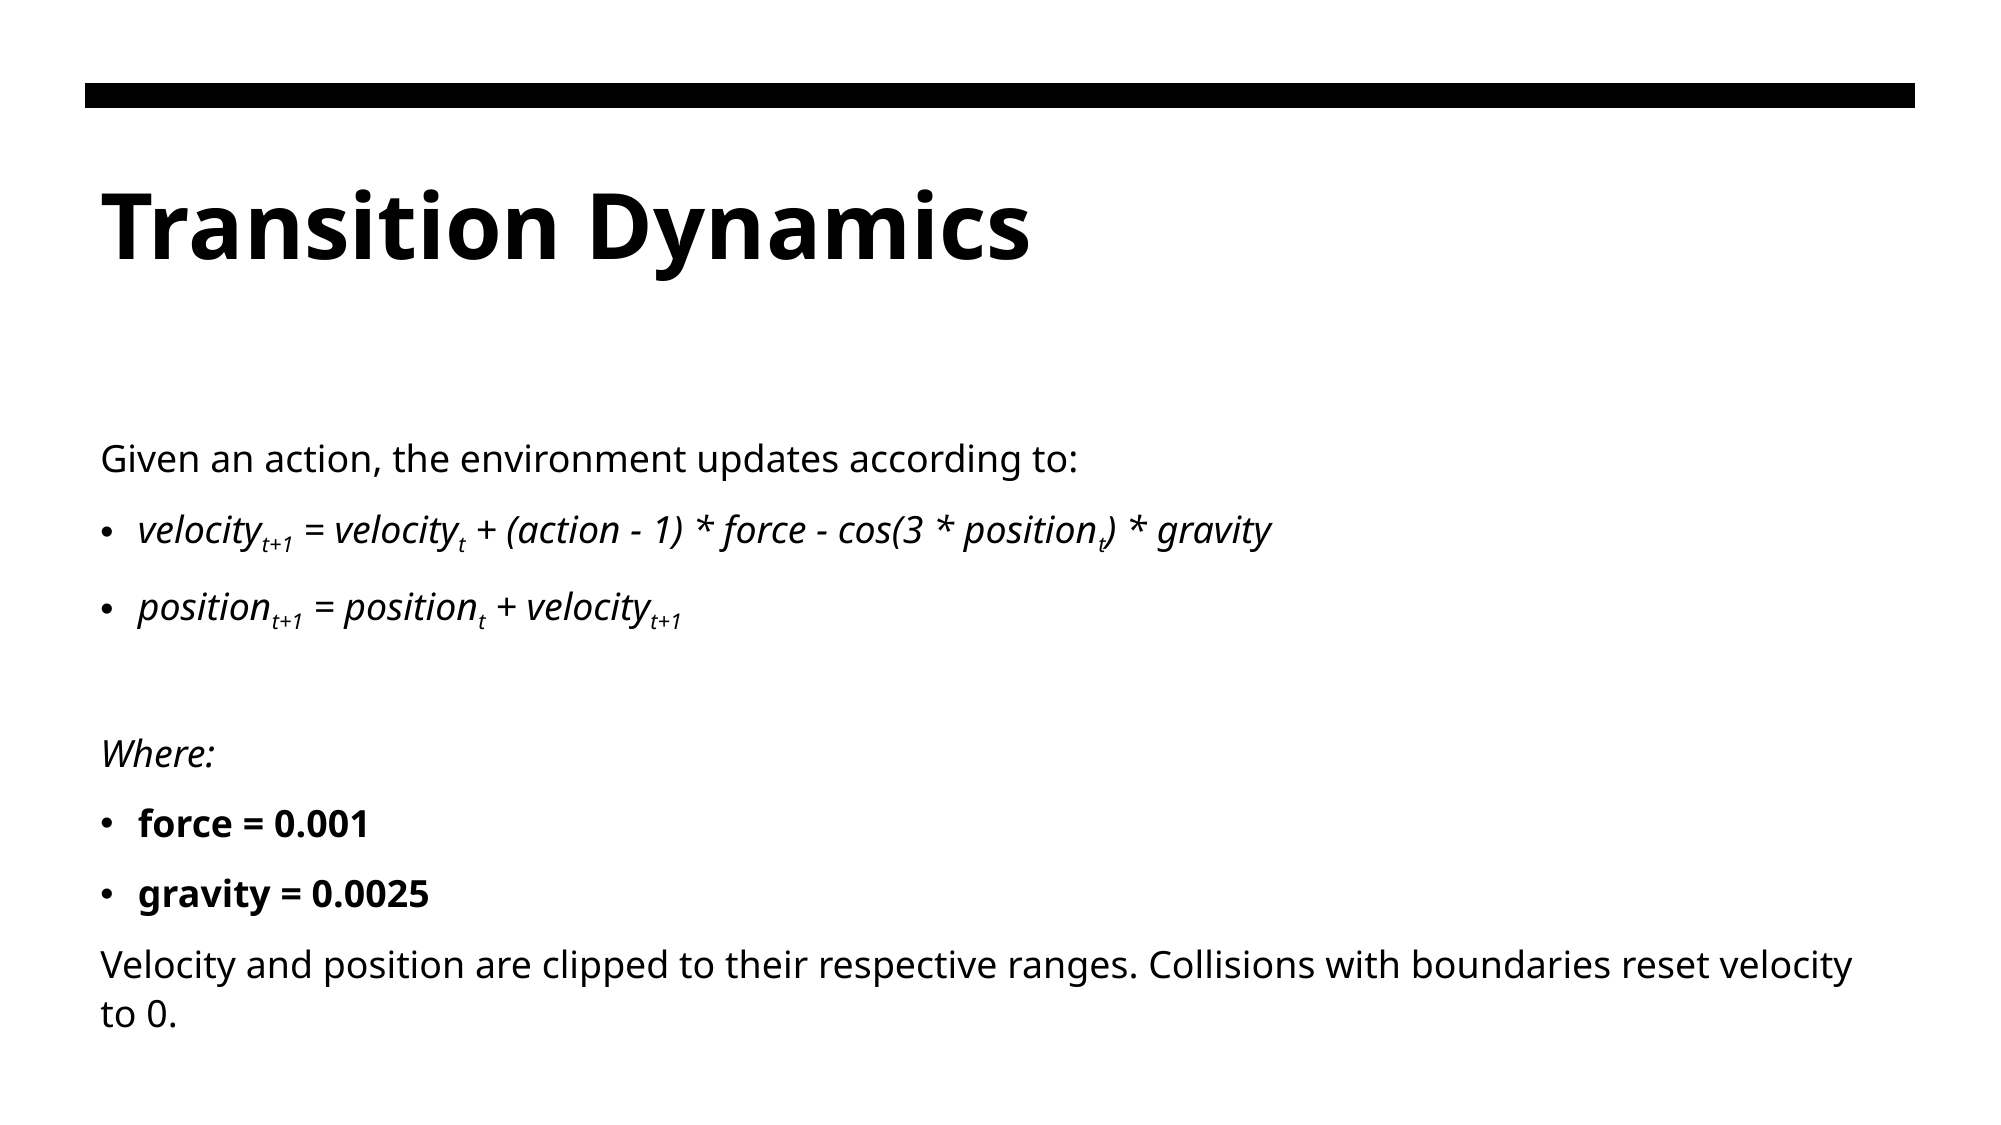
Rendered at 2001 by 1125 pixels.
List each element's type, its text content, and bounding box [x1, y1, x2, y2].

list Given an action, the environment updates according to: velocityt+1 = velocityt + (action - 1) * force - cos(3 * positiont) * gravity positiont+1 = positiont + velocityt+1 Where: force = 0.001 gravity = 0.0025 Velocity and position are clipped to their respective ranges. Collisions with boundaries reset velocity to 0. [85, 423, 1916, 1041]
title Transition Dynamics [85, 160, 1916, 401]
